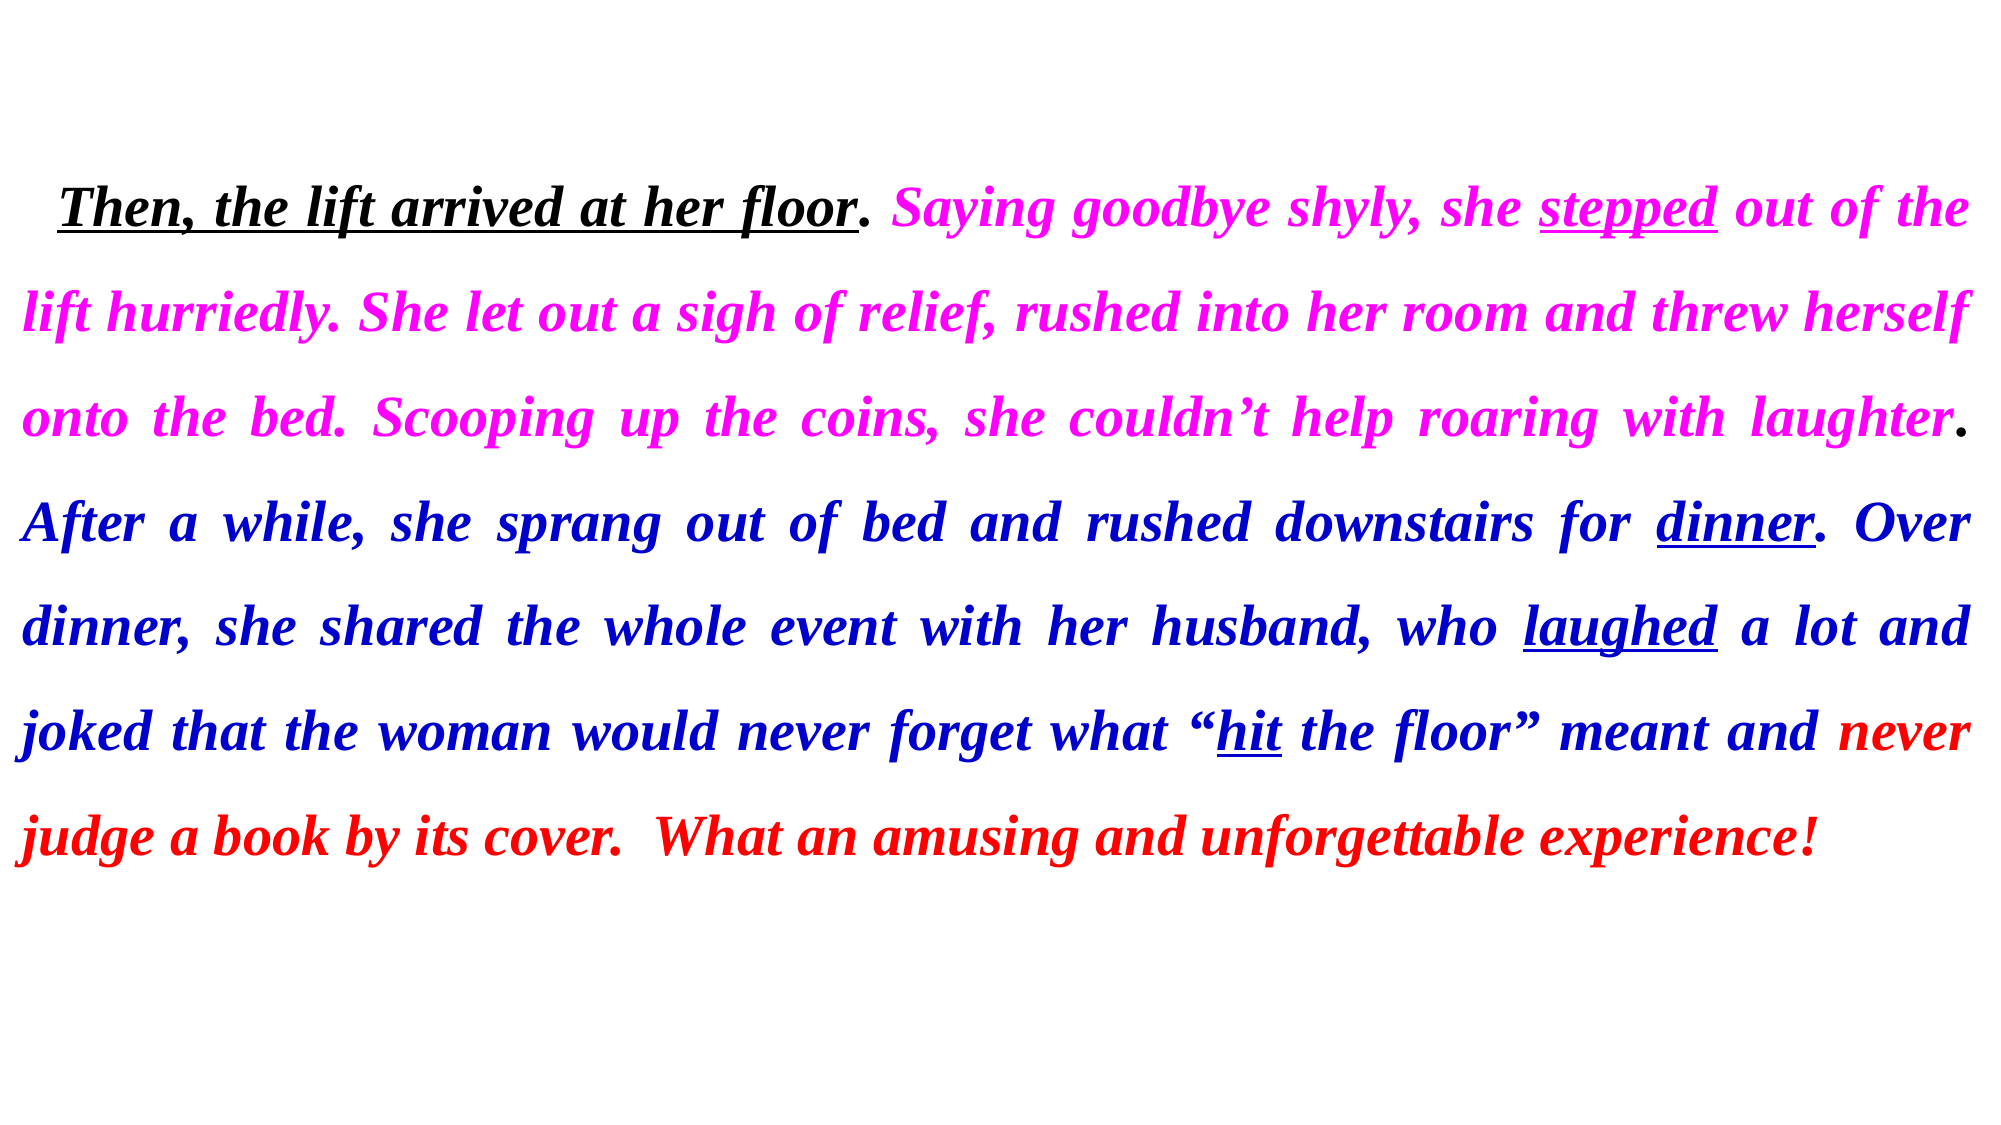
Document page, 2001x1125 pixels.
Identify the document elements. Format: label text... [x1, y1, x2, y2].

text_box Then, the lift arrived at her floor. Saying goodbye shyly, she stepped out of the lift hurriedly. She let out a sigh of relief, rushed into her room and threw herself onto the bed. Scooping up the coins, she couldn’t help roaring with laughter. After a while, she sprang out of bed and rushed downstairs for dinner. Over dinner, she shared the whole event with her husband, who laughed a lot and joked that the woman would never forget what “hit the floor” meant and never judge a book by its cover. What an amusing and unforgettable experience! [7, 125, 1986, 1050]
